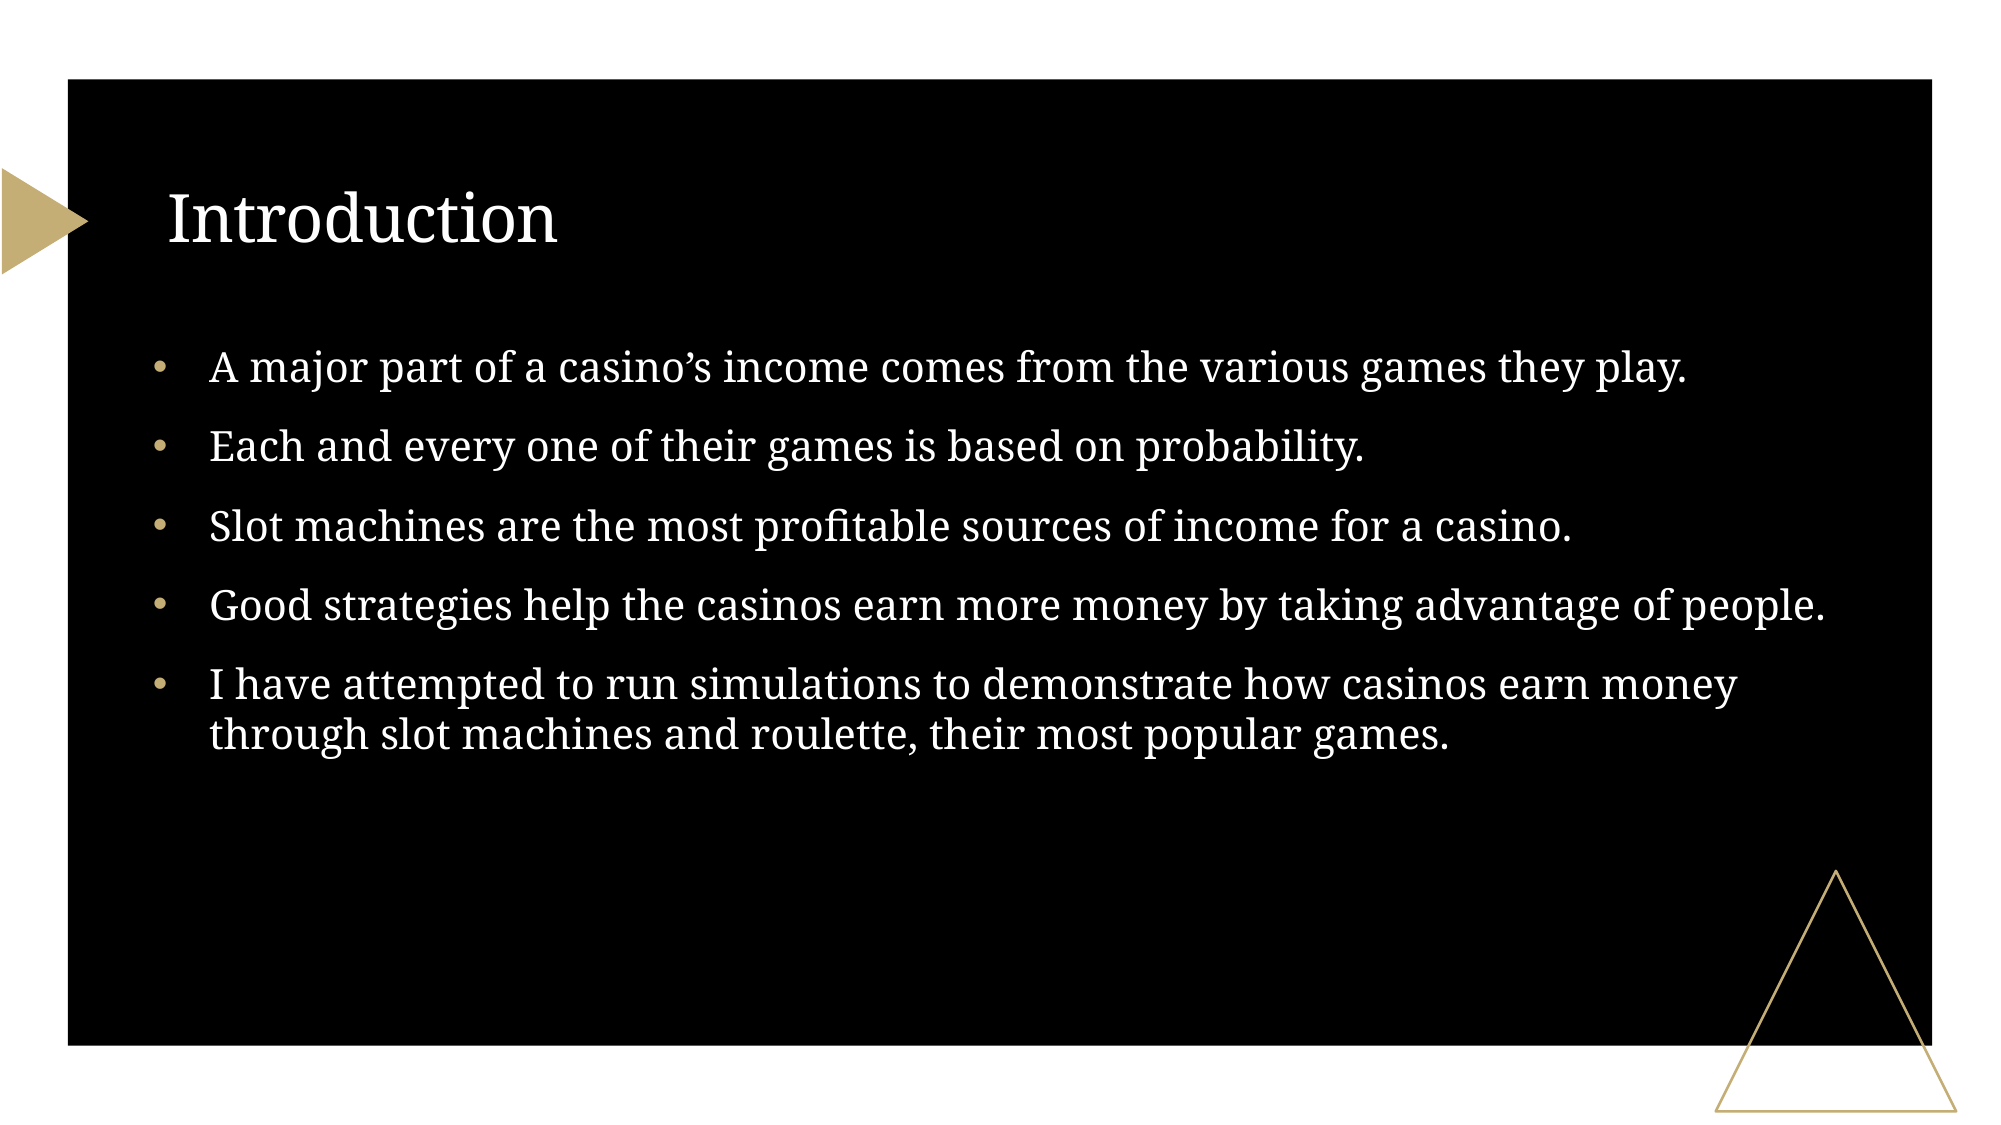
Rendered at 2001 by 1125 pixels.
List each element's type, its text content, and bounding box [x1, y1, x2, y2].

list A major part of a casino’s income comes from the various games they play. Each and every one of their games is based on probability. Slot machines are the most profitable sources of income for a casino. Good strategies help the casinos earn more money by taking advantage of people. I have attempted to run simulations to demonstrate how casinos earn money through slot machines and roulette, their most popular games. [152, 333, 1868, 979]
title Introduction [152, 146, 1868, 296]
